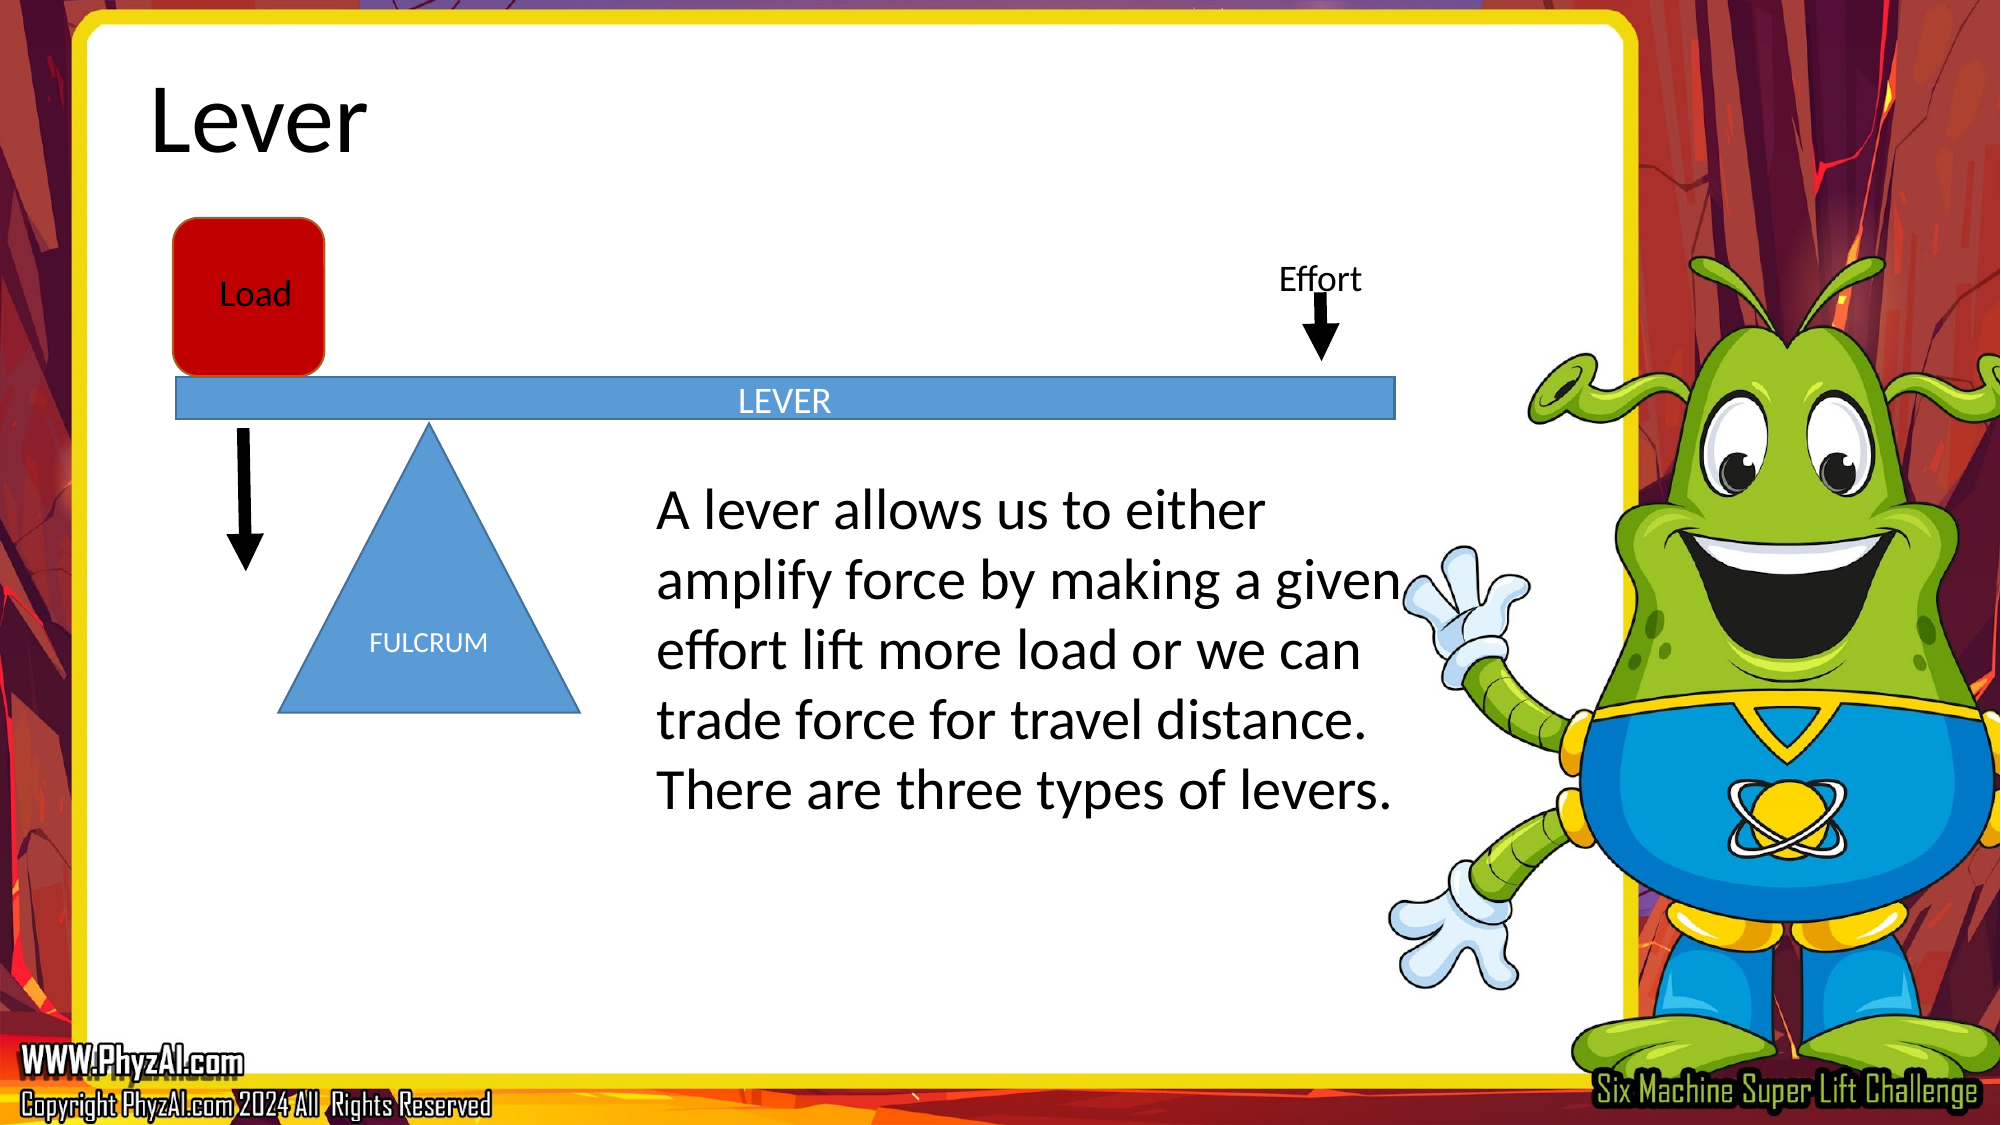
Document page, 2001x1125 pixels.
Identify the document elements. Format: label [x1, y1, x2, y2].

text_box [242, 427, 247, 572]
picture [0, 0, 2000, 1125]
